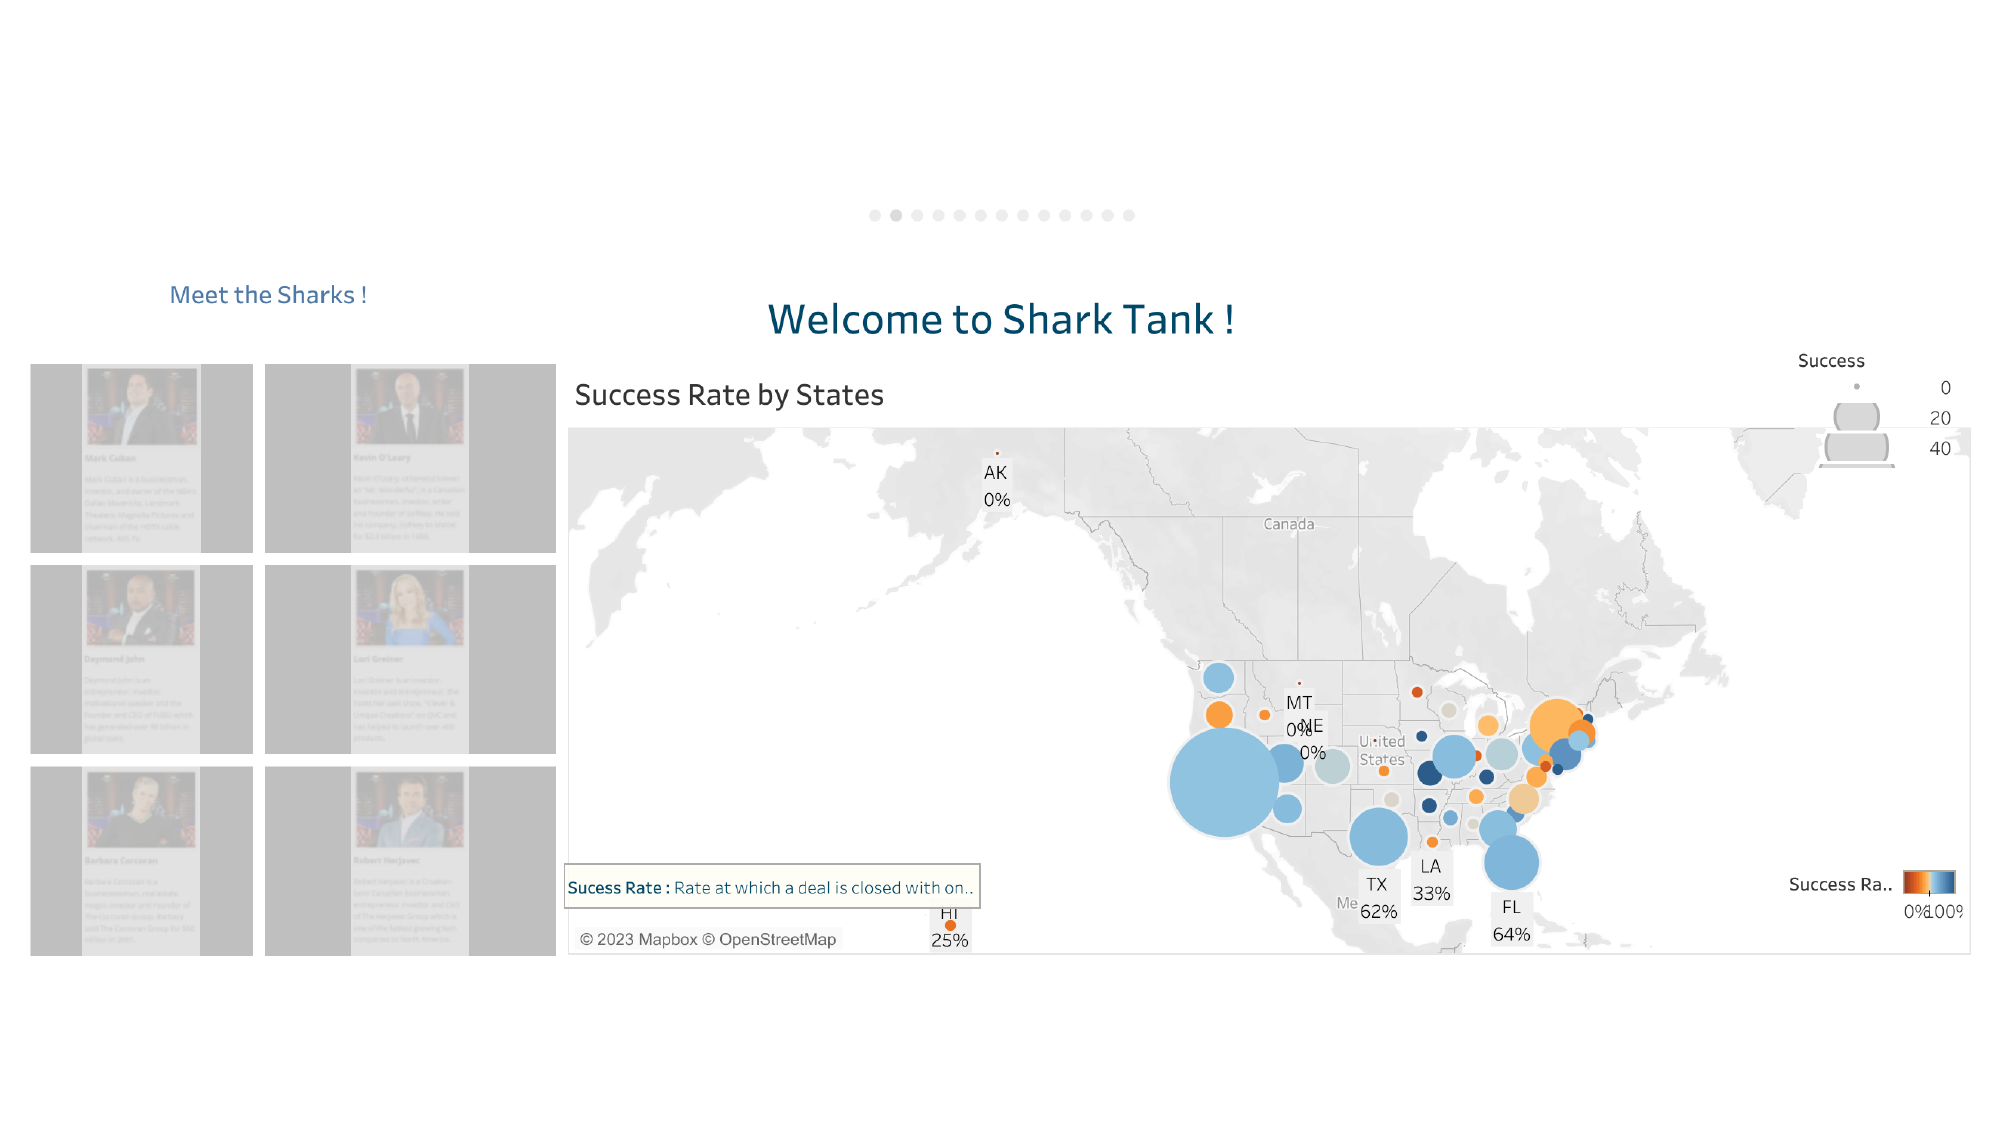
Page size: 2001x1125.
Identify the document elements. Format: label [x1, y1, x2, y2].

picture [0, 141, 2000, 984]
